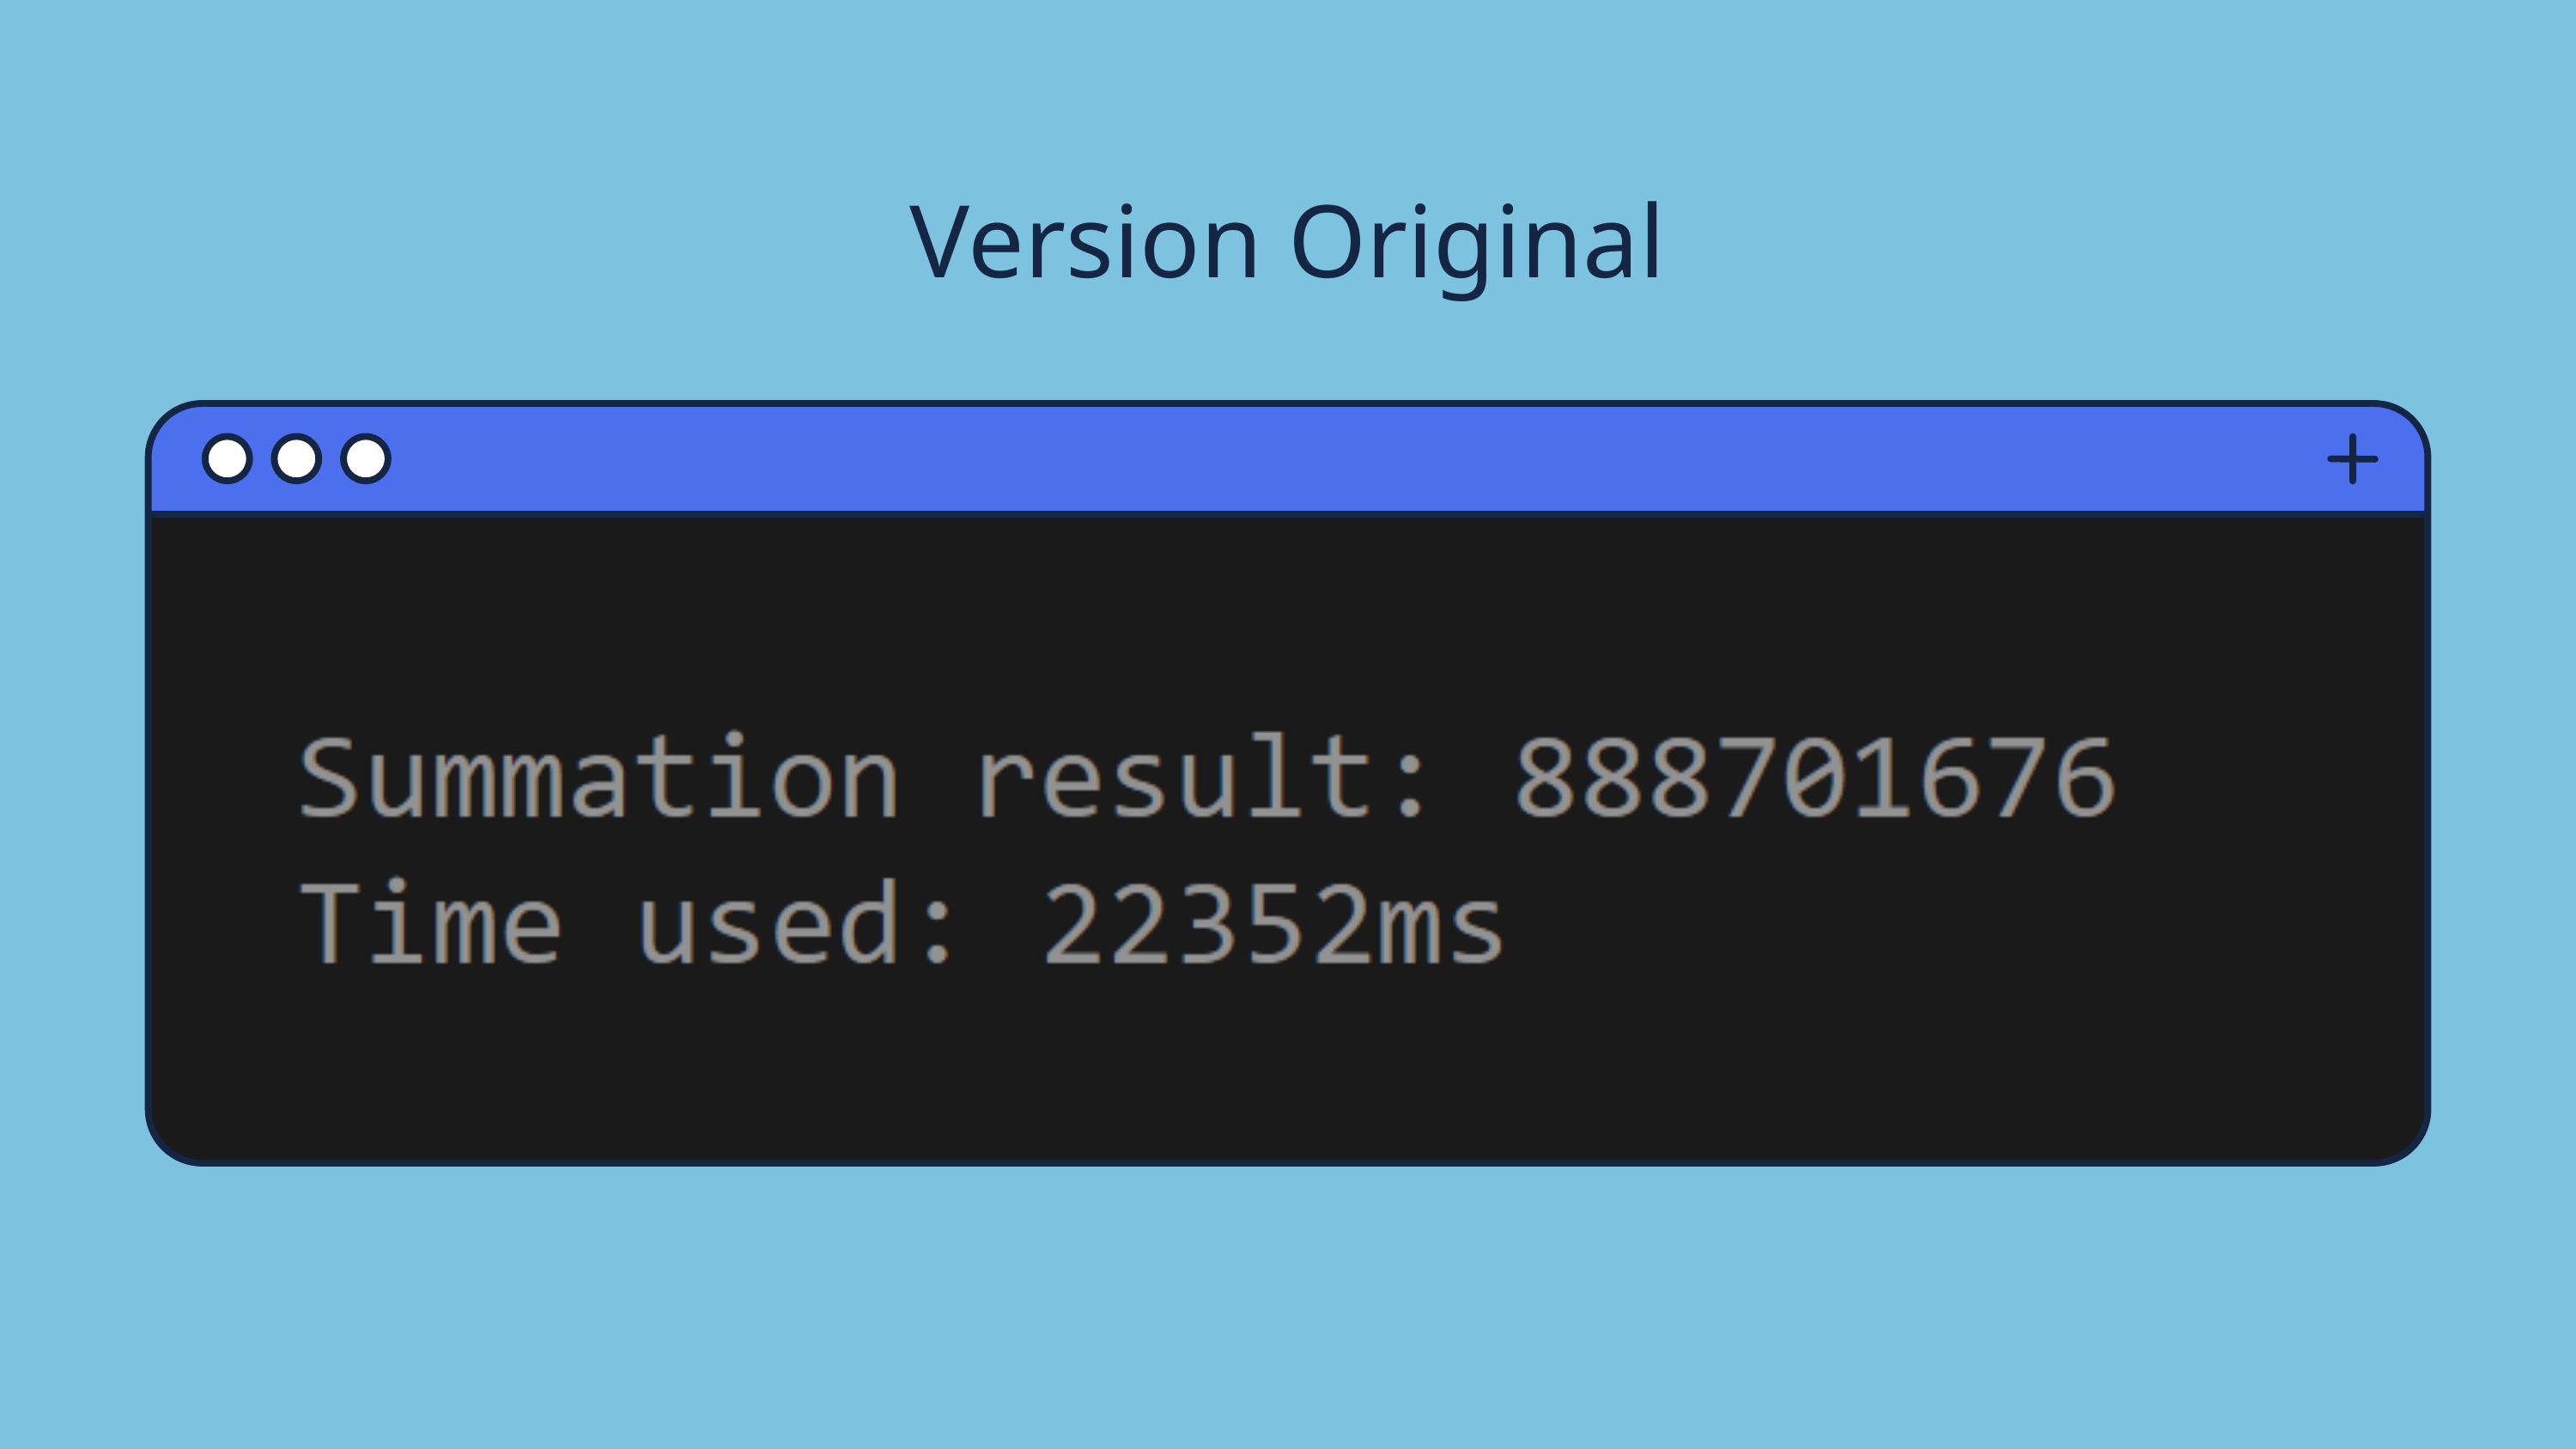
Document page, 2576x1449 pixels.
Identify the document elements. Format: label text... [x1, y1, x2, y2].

text_box Version Original [356, 177, 2220, 298]
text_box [144, 399, 2432, 1167]
